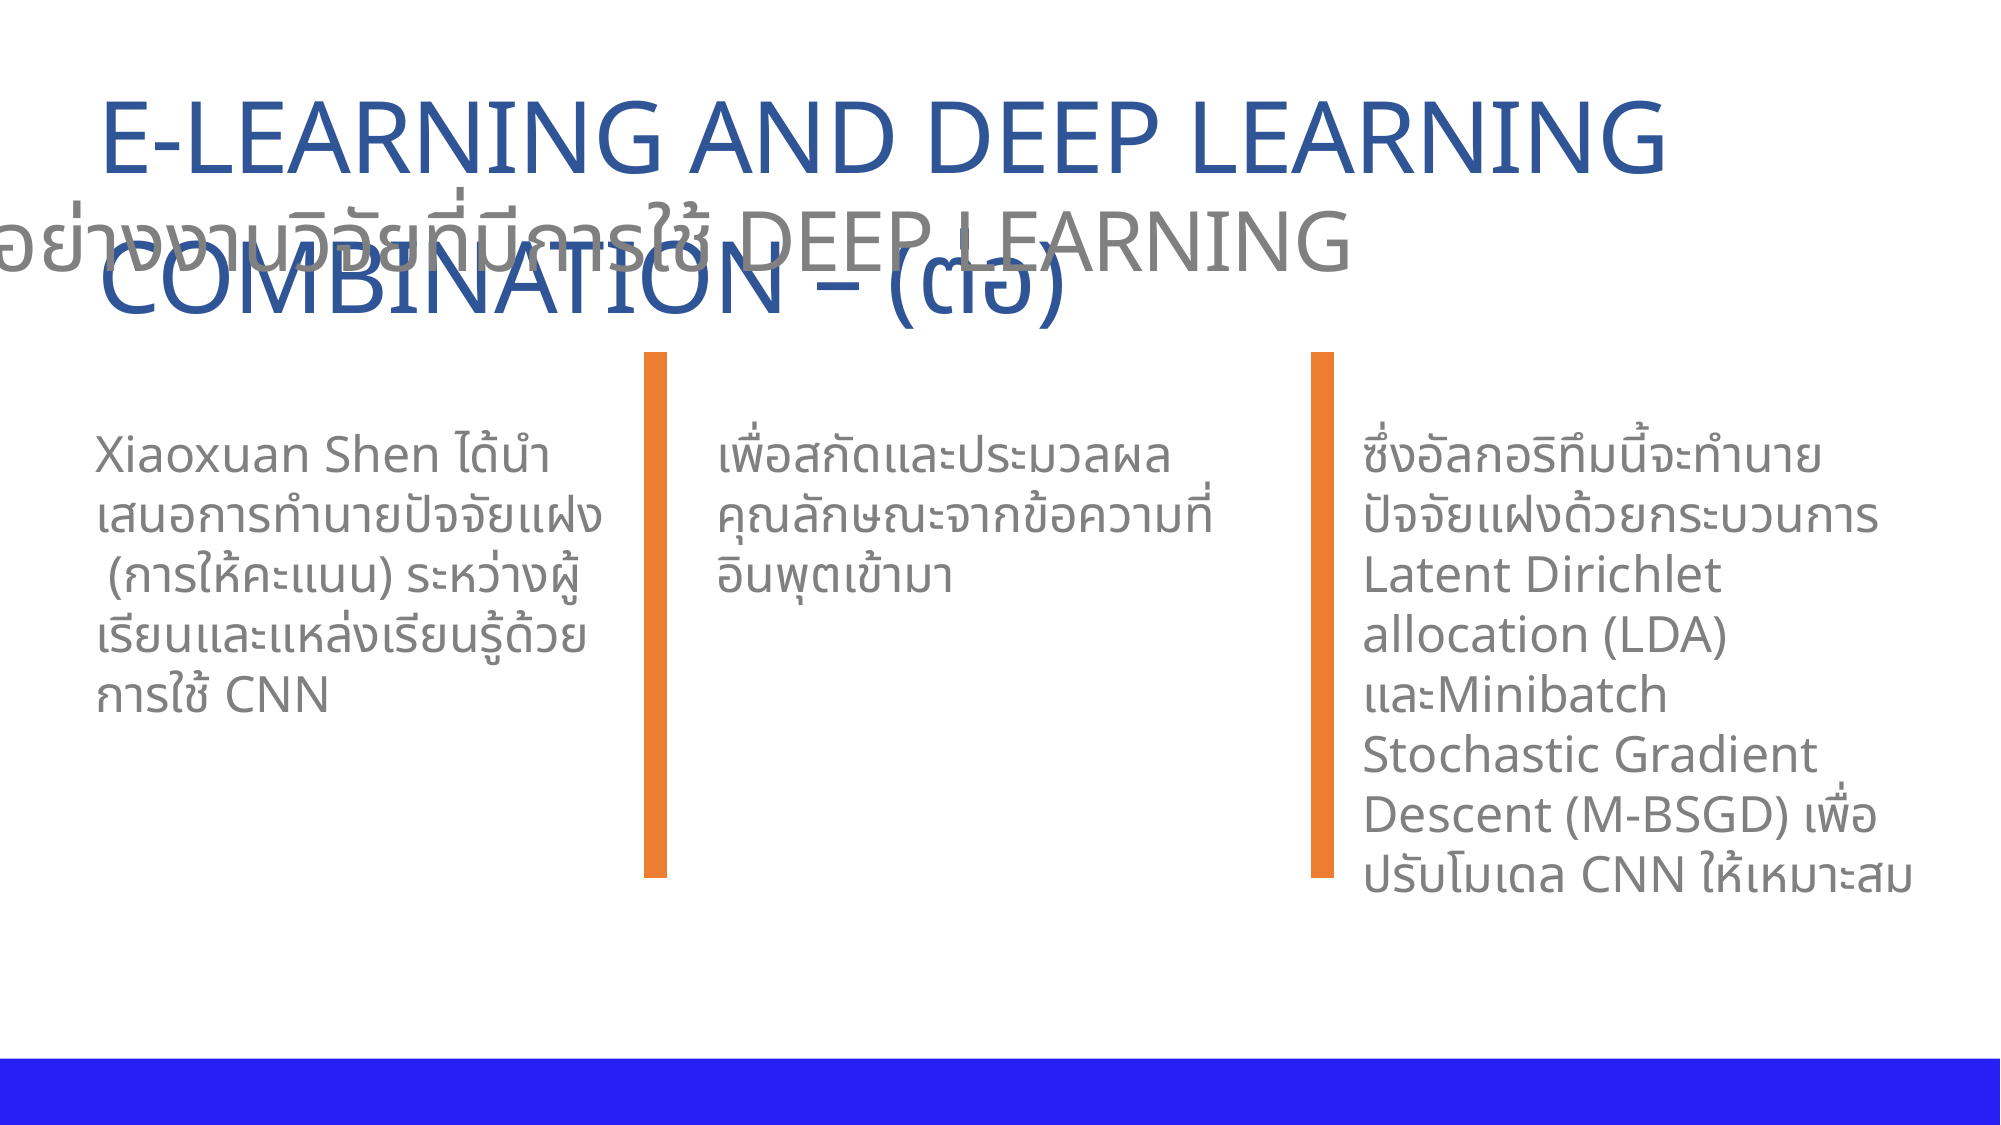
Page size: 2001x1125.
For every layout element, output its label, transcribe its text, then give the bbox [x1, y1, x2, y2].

text_box เพื่อสกัดและประมวลผลคุณลักษณะจากข้อความที่อินพุตเข้ามา [703, 422, 1245, 603]
text_box [1311, 352, 1334, 878]
text_box E-LEARNING AND DEEP LEARNING COMBINATION – (ต่อ) [97, 53, 1882, 334]
text_box ซึ่งอัลกอริทึมนี้จะทำนายปัจจัยแฝงด้วยกระบวนการ Latent Dirichlet allocation (LDA) และMinibatch Stochastic Gradient Descent (M-BSGD) เพื่อปรับโมเดล CNN ให้เหมาะสม [1350, 422, 1918, 903]
text_box [0, 1058, 2000, 1125]
text_box [644, 352, 667, 878]
text_box ตัวอย่างงานวิจัยที่มีการใช้ DEEP LEARNING [0, 180, 1370, 296]
text_box Xiaoxuan Shen ได้นำเสนอการทำนายปัจจัยแฝง (การให้คะแนน) ระหว่างผู้เรียนและแหล่งเรียนรู้ด้วยการใช้ CNN [82, 422, 624, 723]
